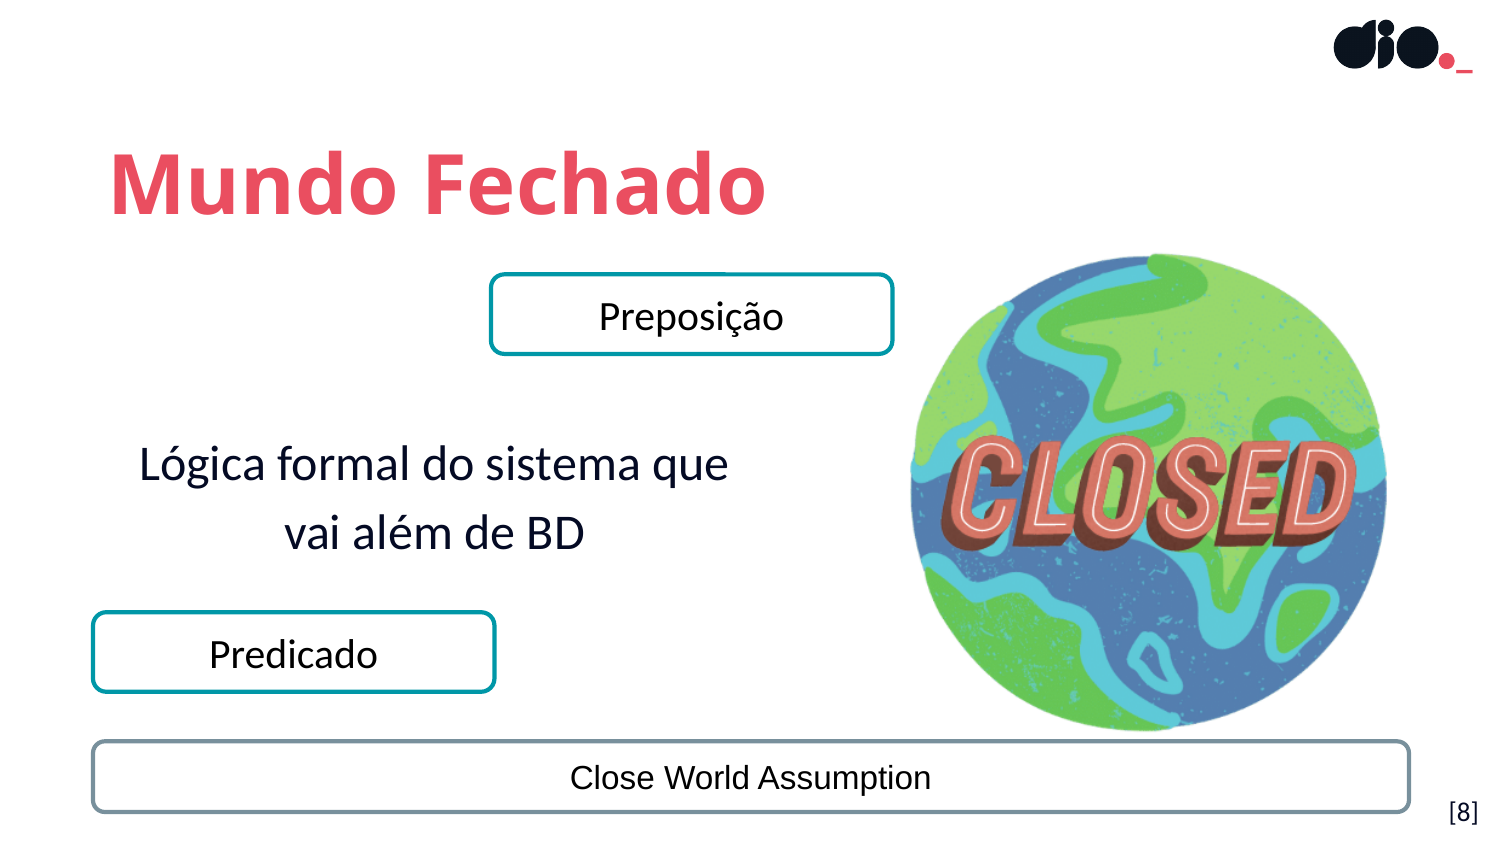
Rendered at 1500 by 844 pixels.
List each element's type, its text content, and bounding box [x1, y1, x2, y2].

text_box Mundo Fechado [92, 104, 1408, 243]
text_box Close World Assumption [90, 739, 1412, 815]
text_box Lógica formal do sistema que vai além de BD [117, 267, 752, 714]
picture [1333, 19, 1473, 74]
slide_number [<número>] [1403, 779, 1494, 844]
picture [892, 242, 1405, 742]
text_box Predicado [90, 610, 497, 694]
text_box Preposição [488, 272, 887, 357]
